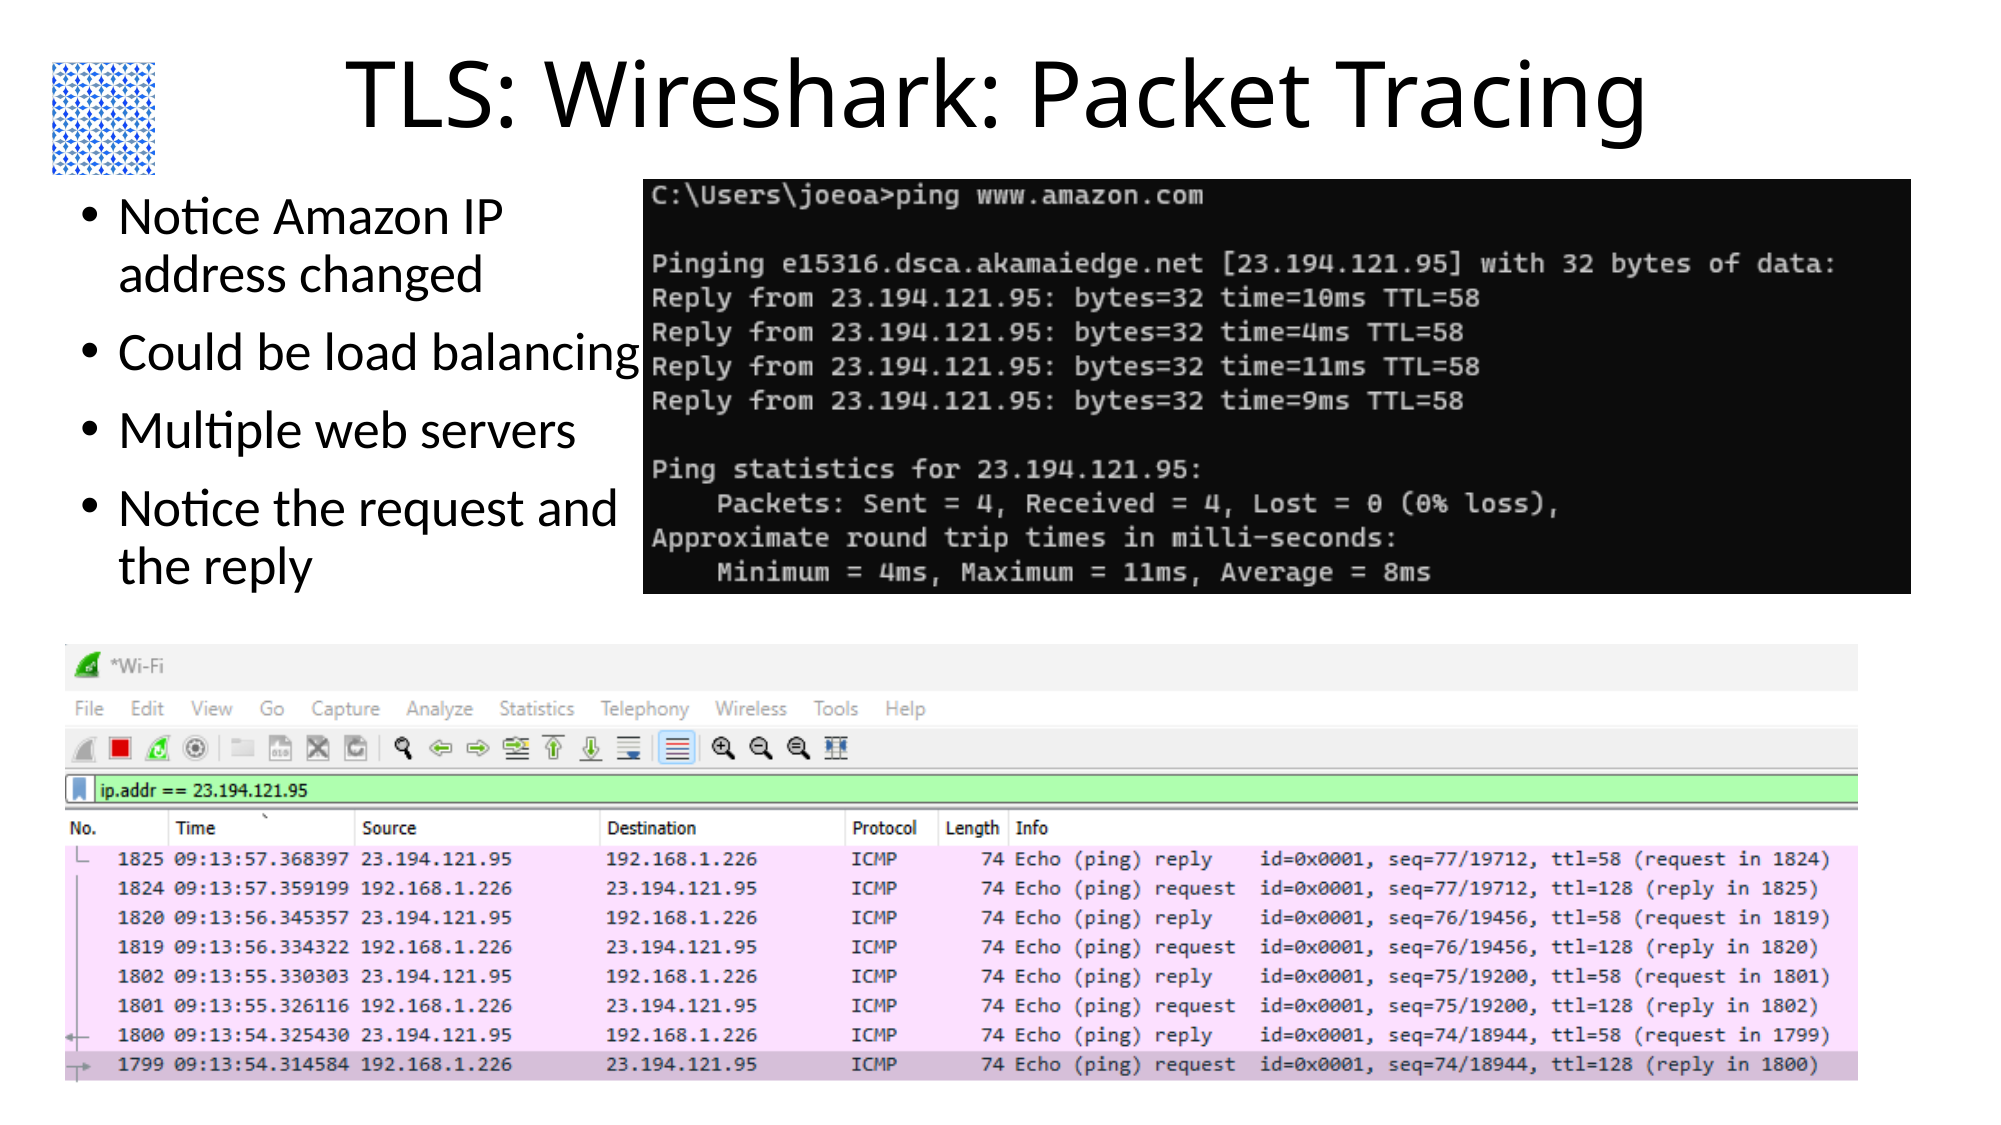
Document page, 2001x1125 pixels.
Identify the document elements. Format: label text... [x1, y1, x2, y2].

picture [65, 644, 1858, 1089]
picture [643, 179, 1911, 594]
picture [52, 62, 155, 176]
list Notice Amazon IP address changed Could be load balancing Multiple web servers Notice the request and the reply [65, 180, 663, 611]
title TLS: Wireshark: Packet Tracing [330, 16, 1863, 180]
